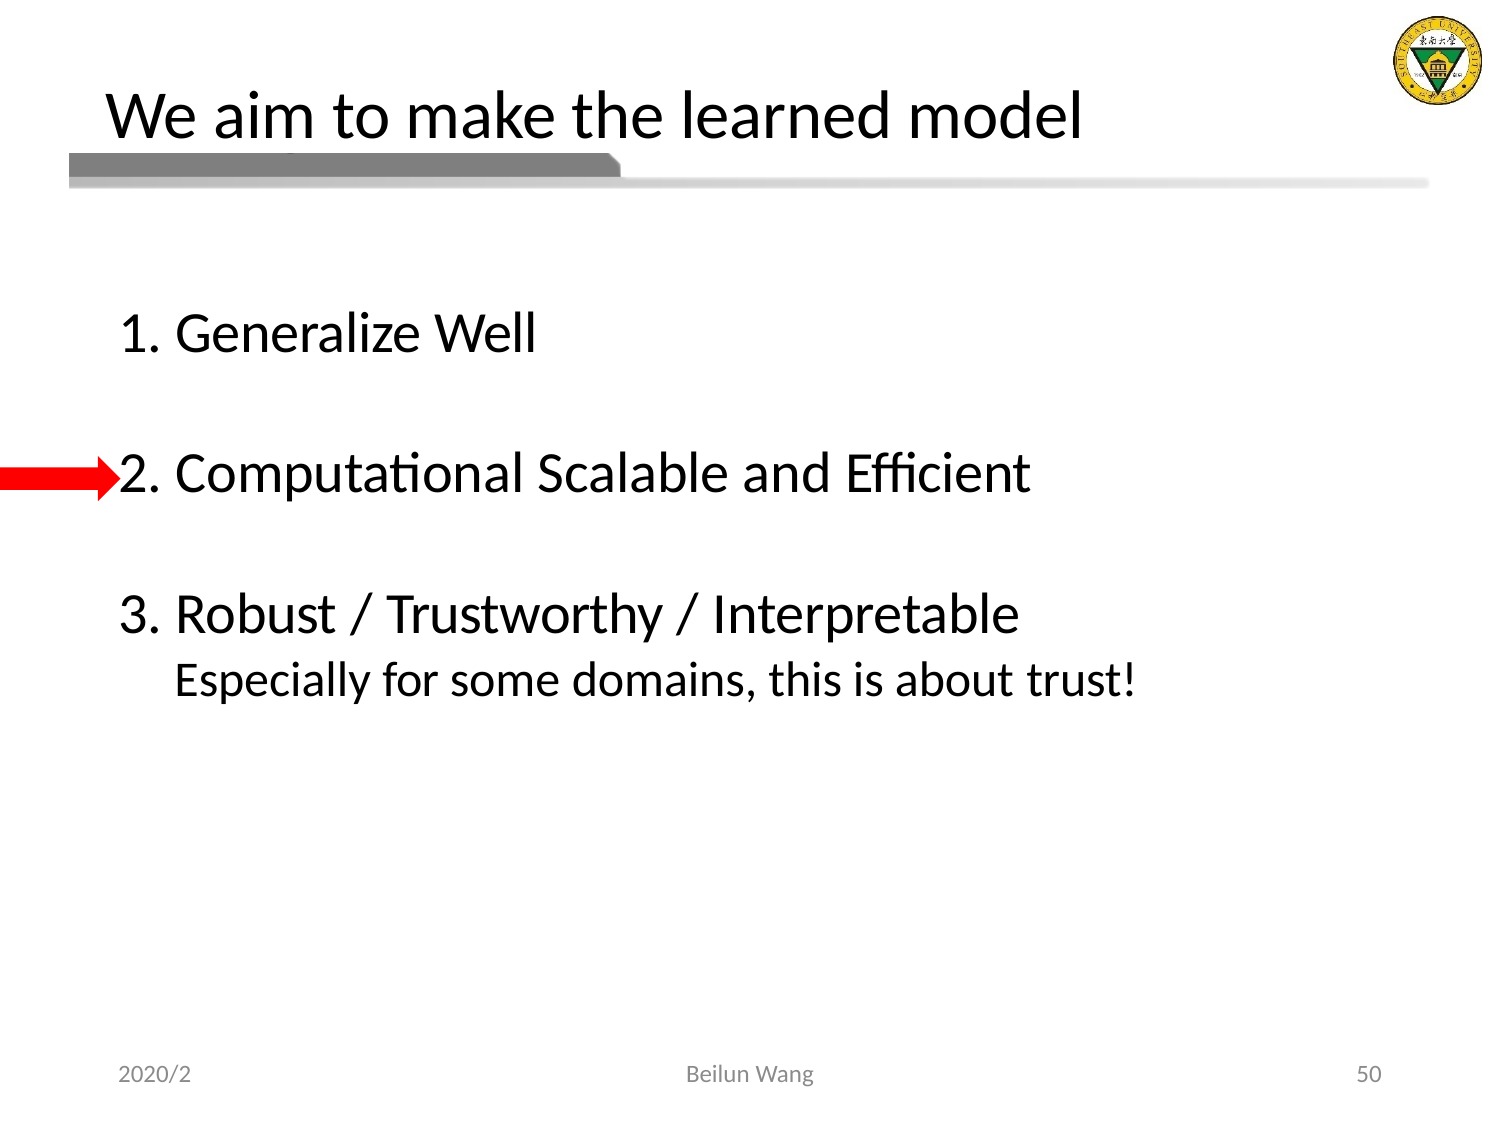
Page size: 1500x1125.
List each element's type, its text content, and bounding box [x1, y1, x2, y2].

slide_number 2020/2 [103, 1042, 441, 1103]
text_box 1. Generalize Well 2. Computational Scalable and Efficient 3. Robust / Trustworthy / Interpretable Especially for some domains, this is about trust! [116, 292, 1336, 707]
text_box [0, 456, 121, 502]
text_box We aim to make the learned model [103, 67, 1153, 153]
picture [68, 153, 1434, 192]
picture [1393, 16, 1482, 105]
slide_number 50 [1059, 1042, 1397, 1103]
footer Beilun Wang [496, 1042, 1004, 1103]
